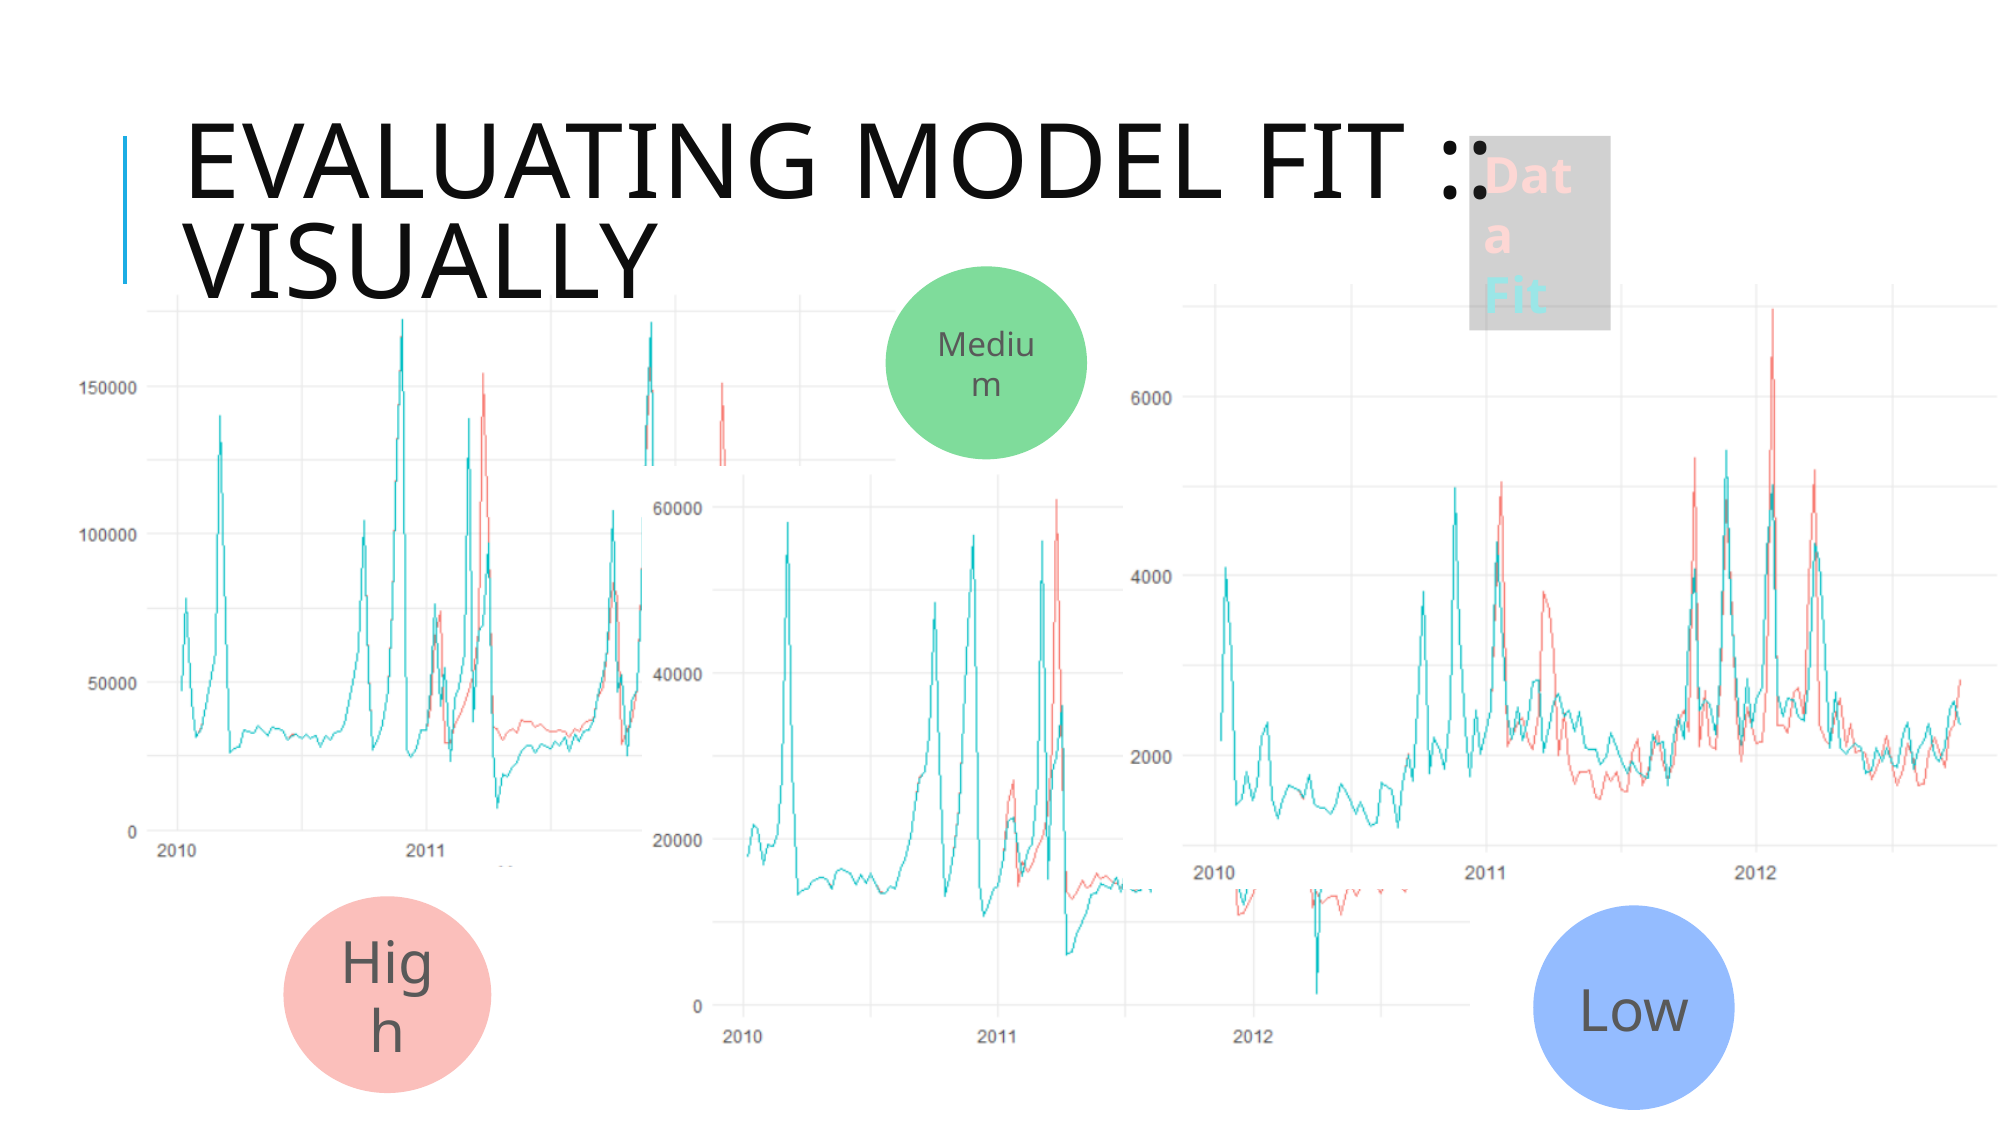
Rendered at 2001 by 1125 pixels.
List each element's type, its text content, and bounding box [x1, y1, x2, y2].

text_box Medium [916, 266, 1088, 460]
text_box Data Fit [1469, 135, 1611, 278]
picture [72, 283, 2000, 1052]
text_box Low [1533, 905, 1735, 1110]
title Evaluating model fit :: visually [168, 96, 1763, 342]
text_box High [283, 896, 492, 1094]
